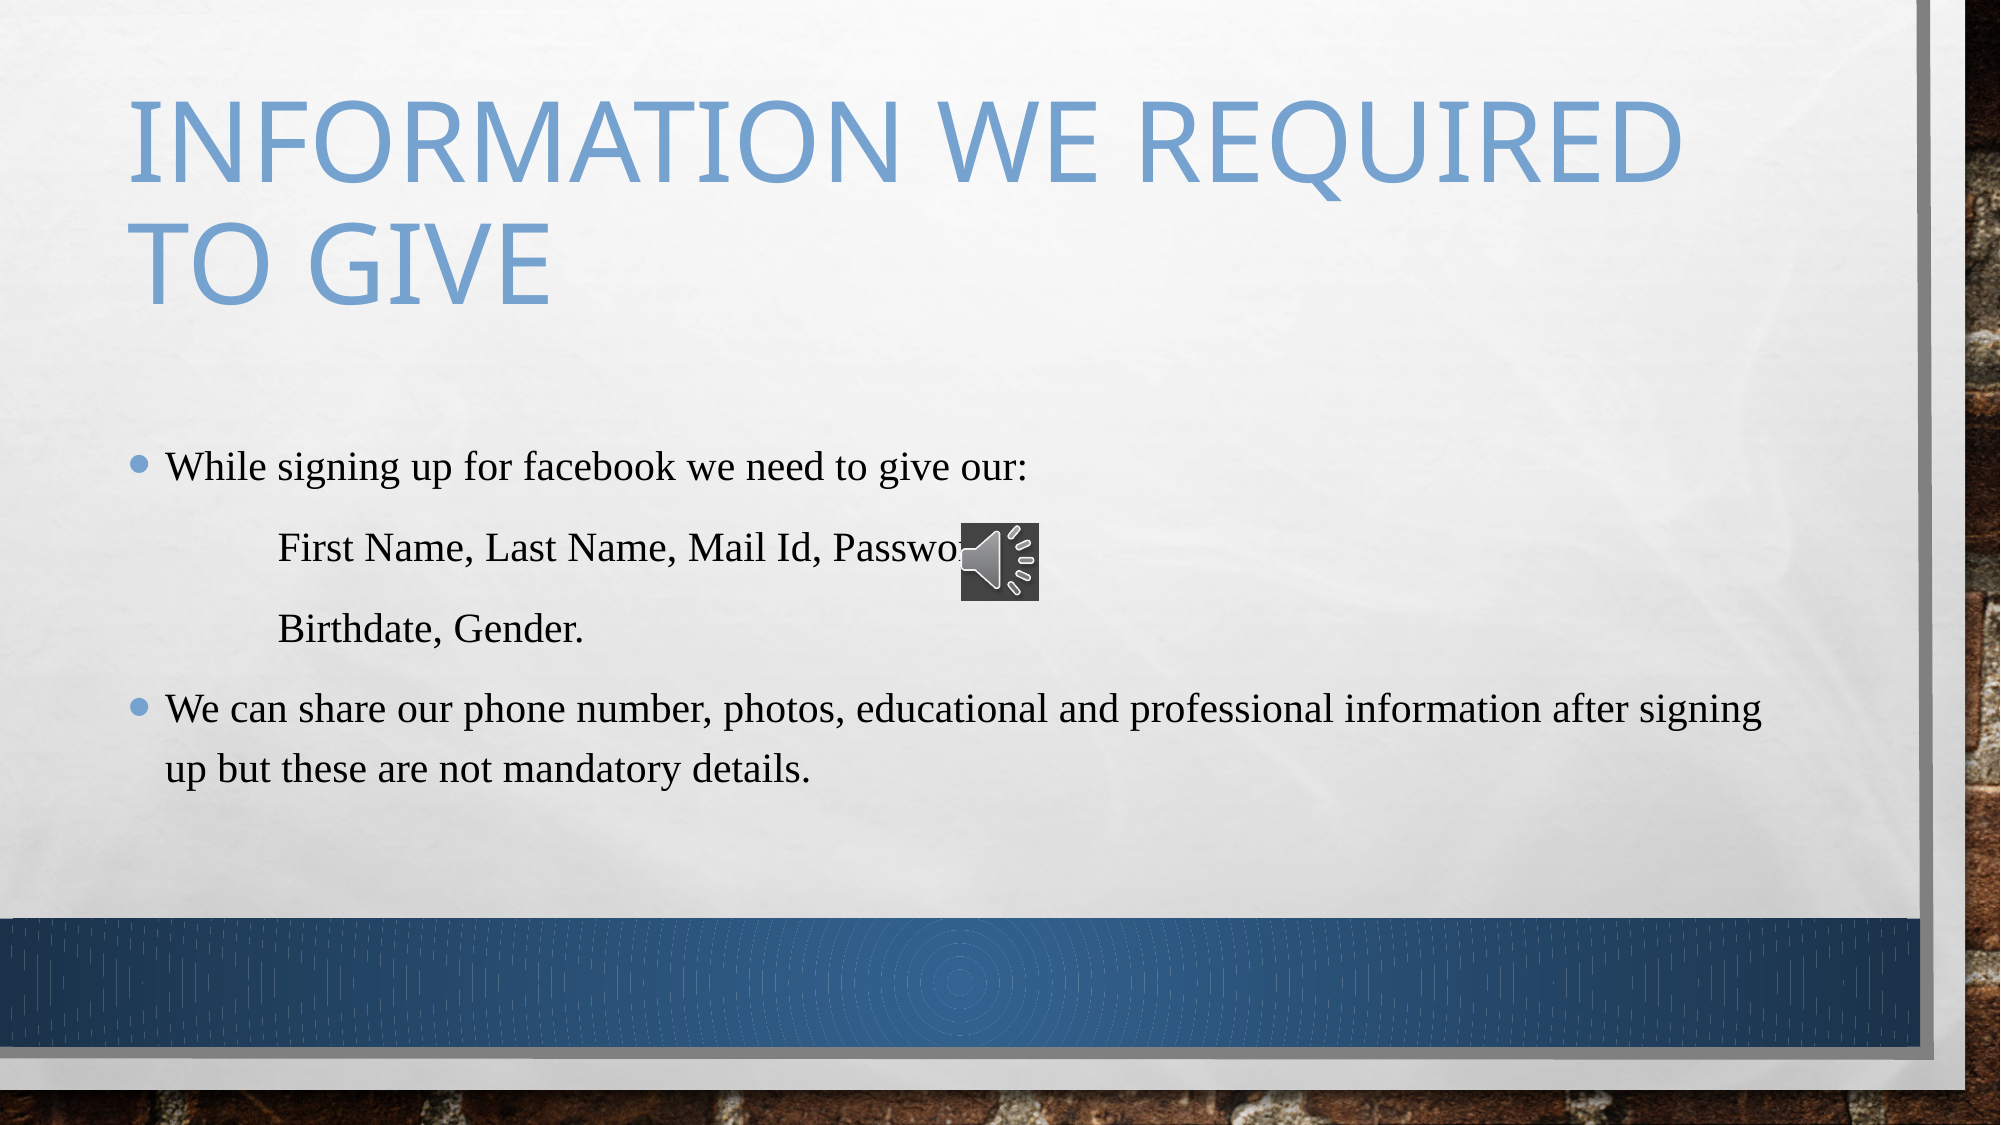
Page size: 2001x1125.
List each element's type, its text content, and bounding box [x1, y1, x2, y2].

list While signing up for facebook we need to give our: First Name, Last Name, Mail Id, Password. Birthdate, Gender. We can share our phone number, photos, educational and professional information after signing up but these are not mandatory details. [112, 338, 1818, 882]
title Information we required to give [112, 112, 1818, 302]
picture [959, 522, 1040, 603]
picture [0, 0, 2000, 1125]
